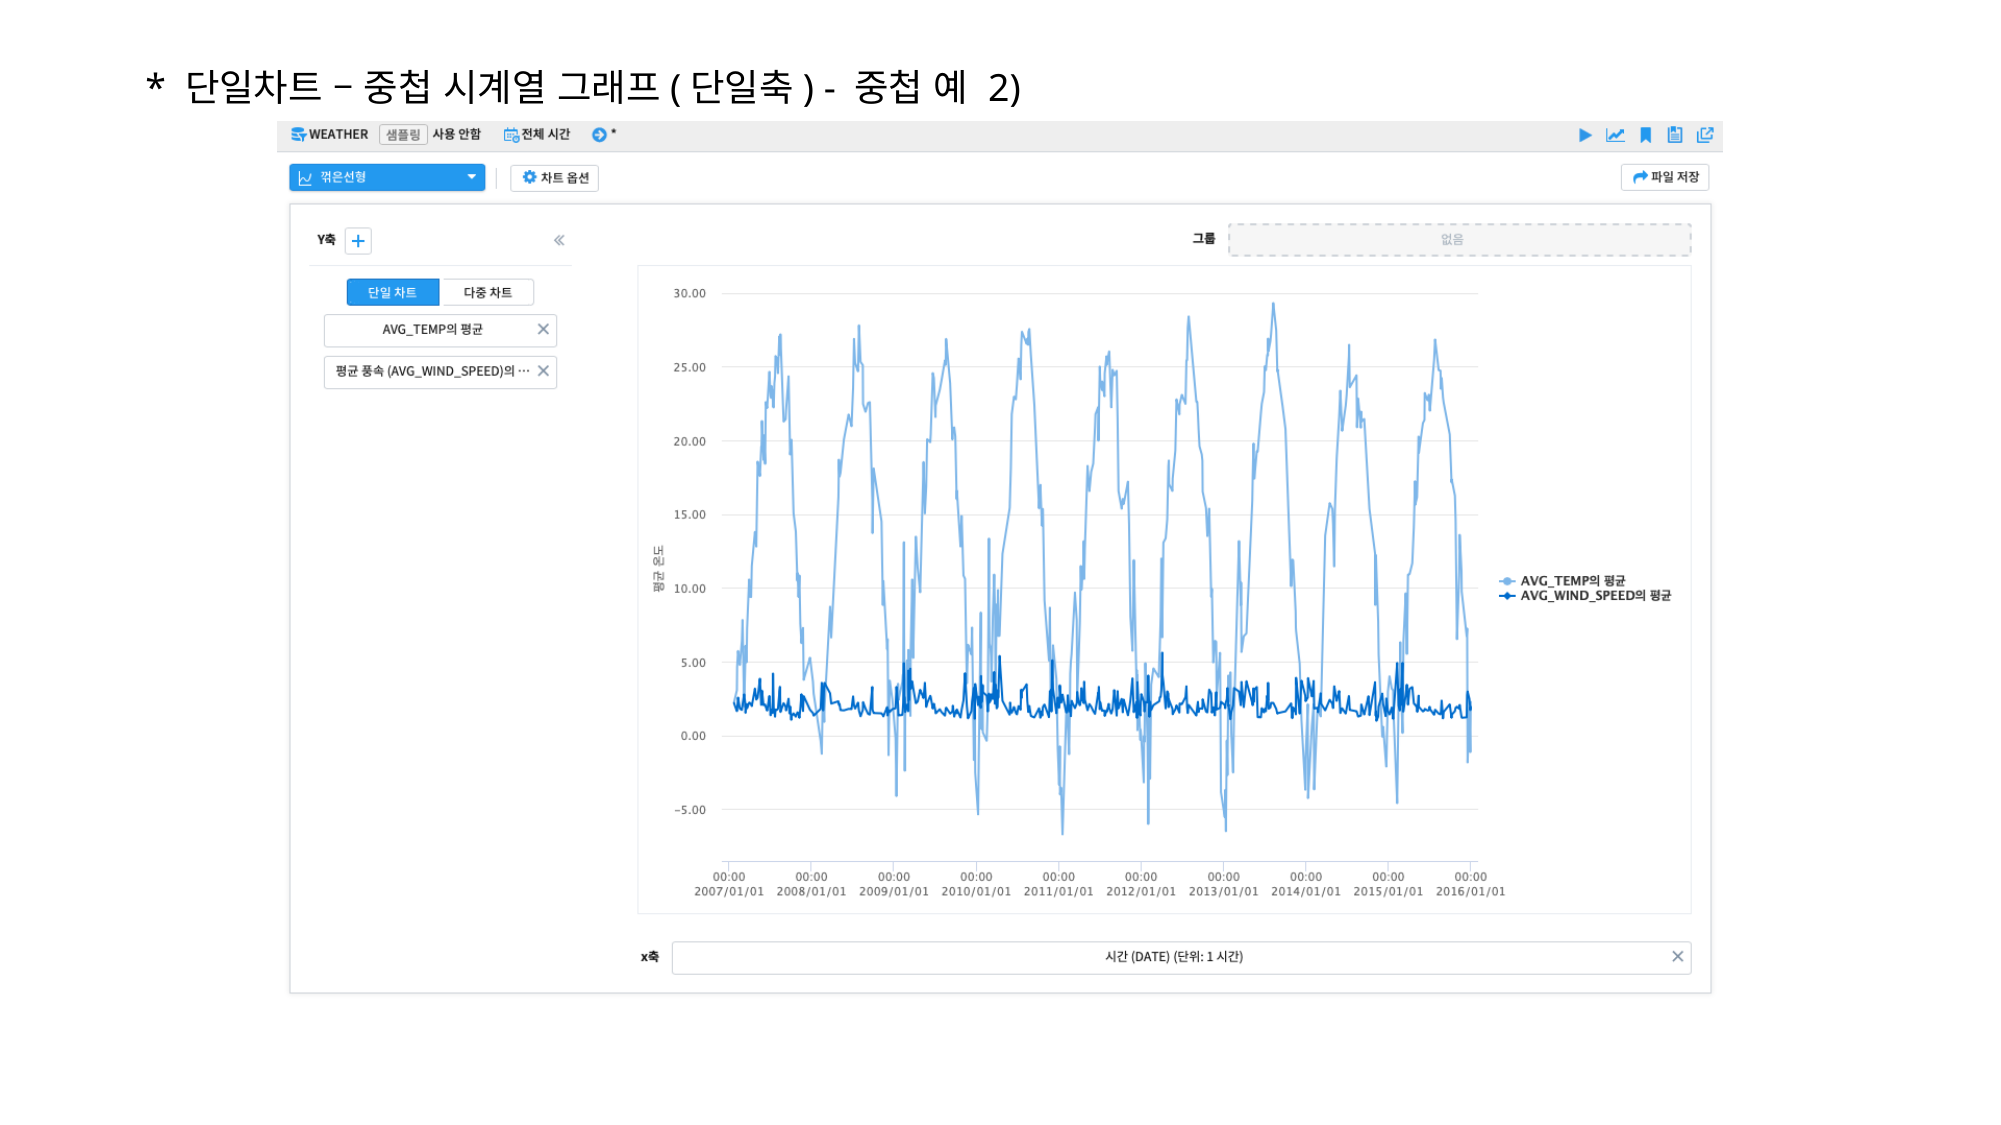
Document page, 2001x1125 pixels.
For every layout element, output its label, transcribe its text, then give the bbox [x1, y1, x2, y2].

text_box * 단일차트 – 중첩 시계열 그래프(단일축) - 중첩 예 2) [130, 56, 1275, 116]
picture [277, 121, 1723, 1004]
